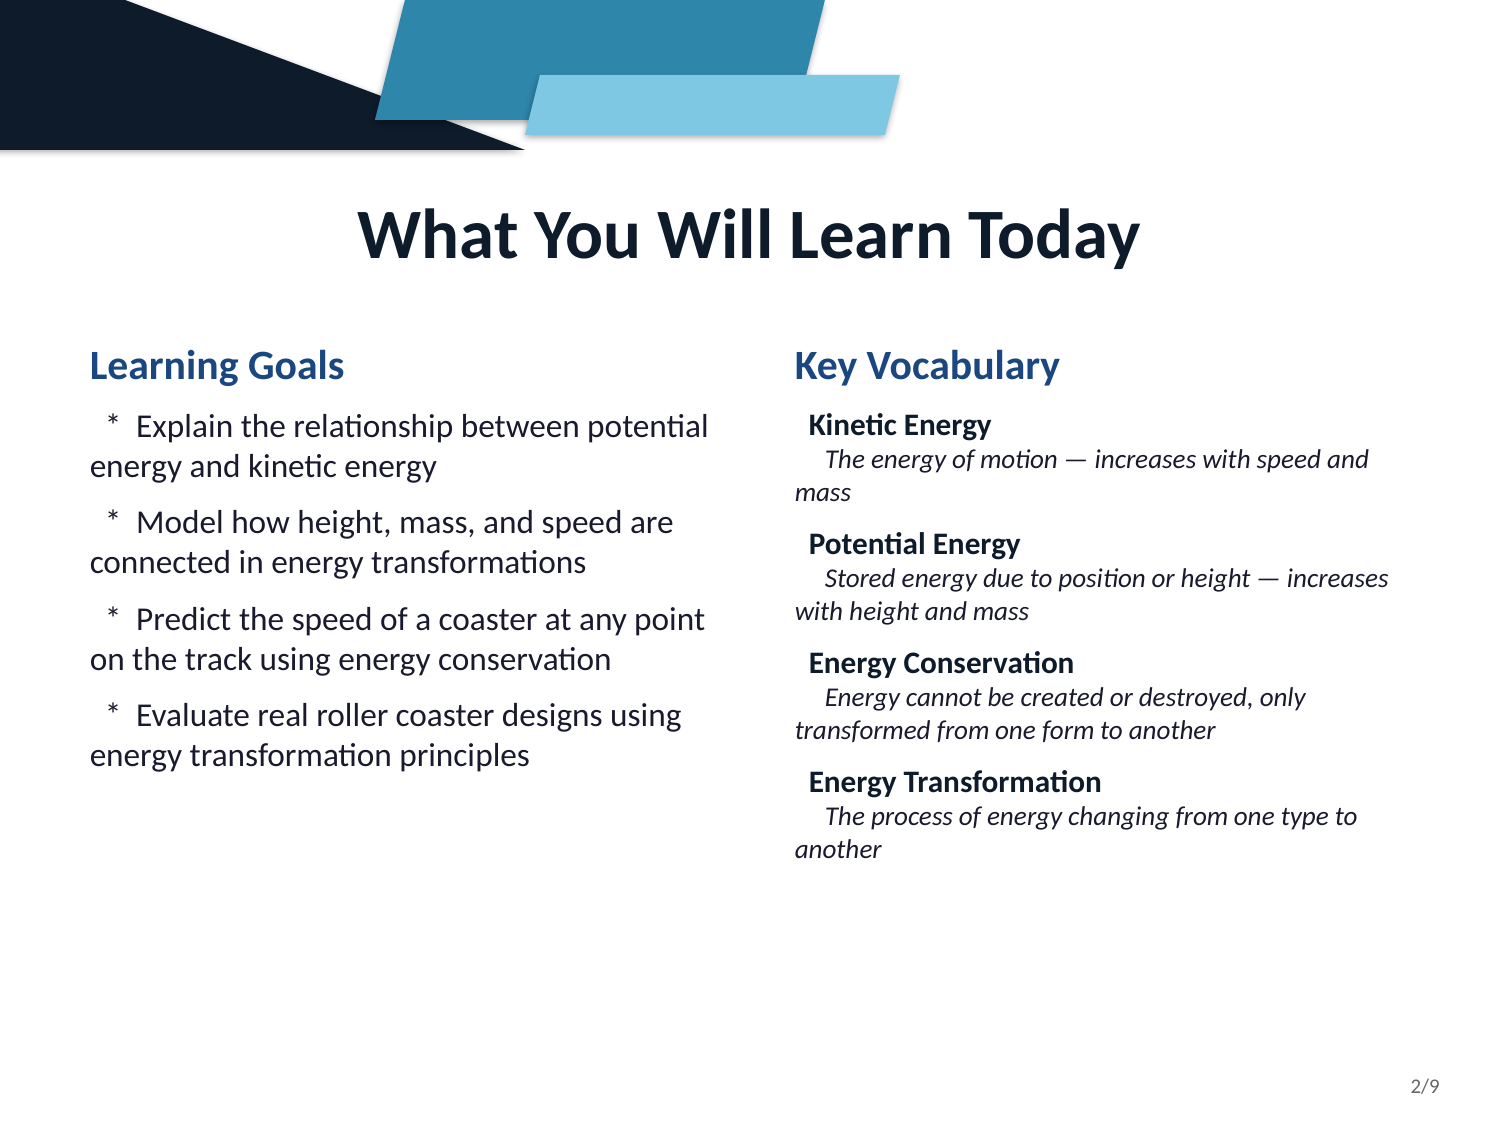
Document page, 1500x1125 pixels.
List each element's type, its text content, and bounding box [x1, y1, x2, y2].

text_box [374, 0, 826, 121]
text_box What You Will Learn Today [342, 179, 1157, 280]
text_box Learning Goals * Explain the relationship between potential energy and kinetic energy * Model how height, mass, and speed are connected in energy transformations * Predict the speed of a coaster at any point on the track using energy conservation * Evaluate real roller coaster designs using energy transformation principles [74, 329, 750, 781]
text_box Key Vocabulary Kinetic Energy The energy of motion — increases with speed and mass Potential Energy Stored energy due to position or height — increases with height and mass Energy Conservation Energy cannot be created or destroyed, only transformed from one form to another Energy Transformation The process of energy changing from one type to another [779, 329, 1425, 871]
text_box [0, 0, 526, 151]
text_box [524, 74, 901, 136]
text_box 2/9 [1395, 1065, 1455, 1105]
